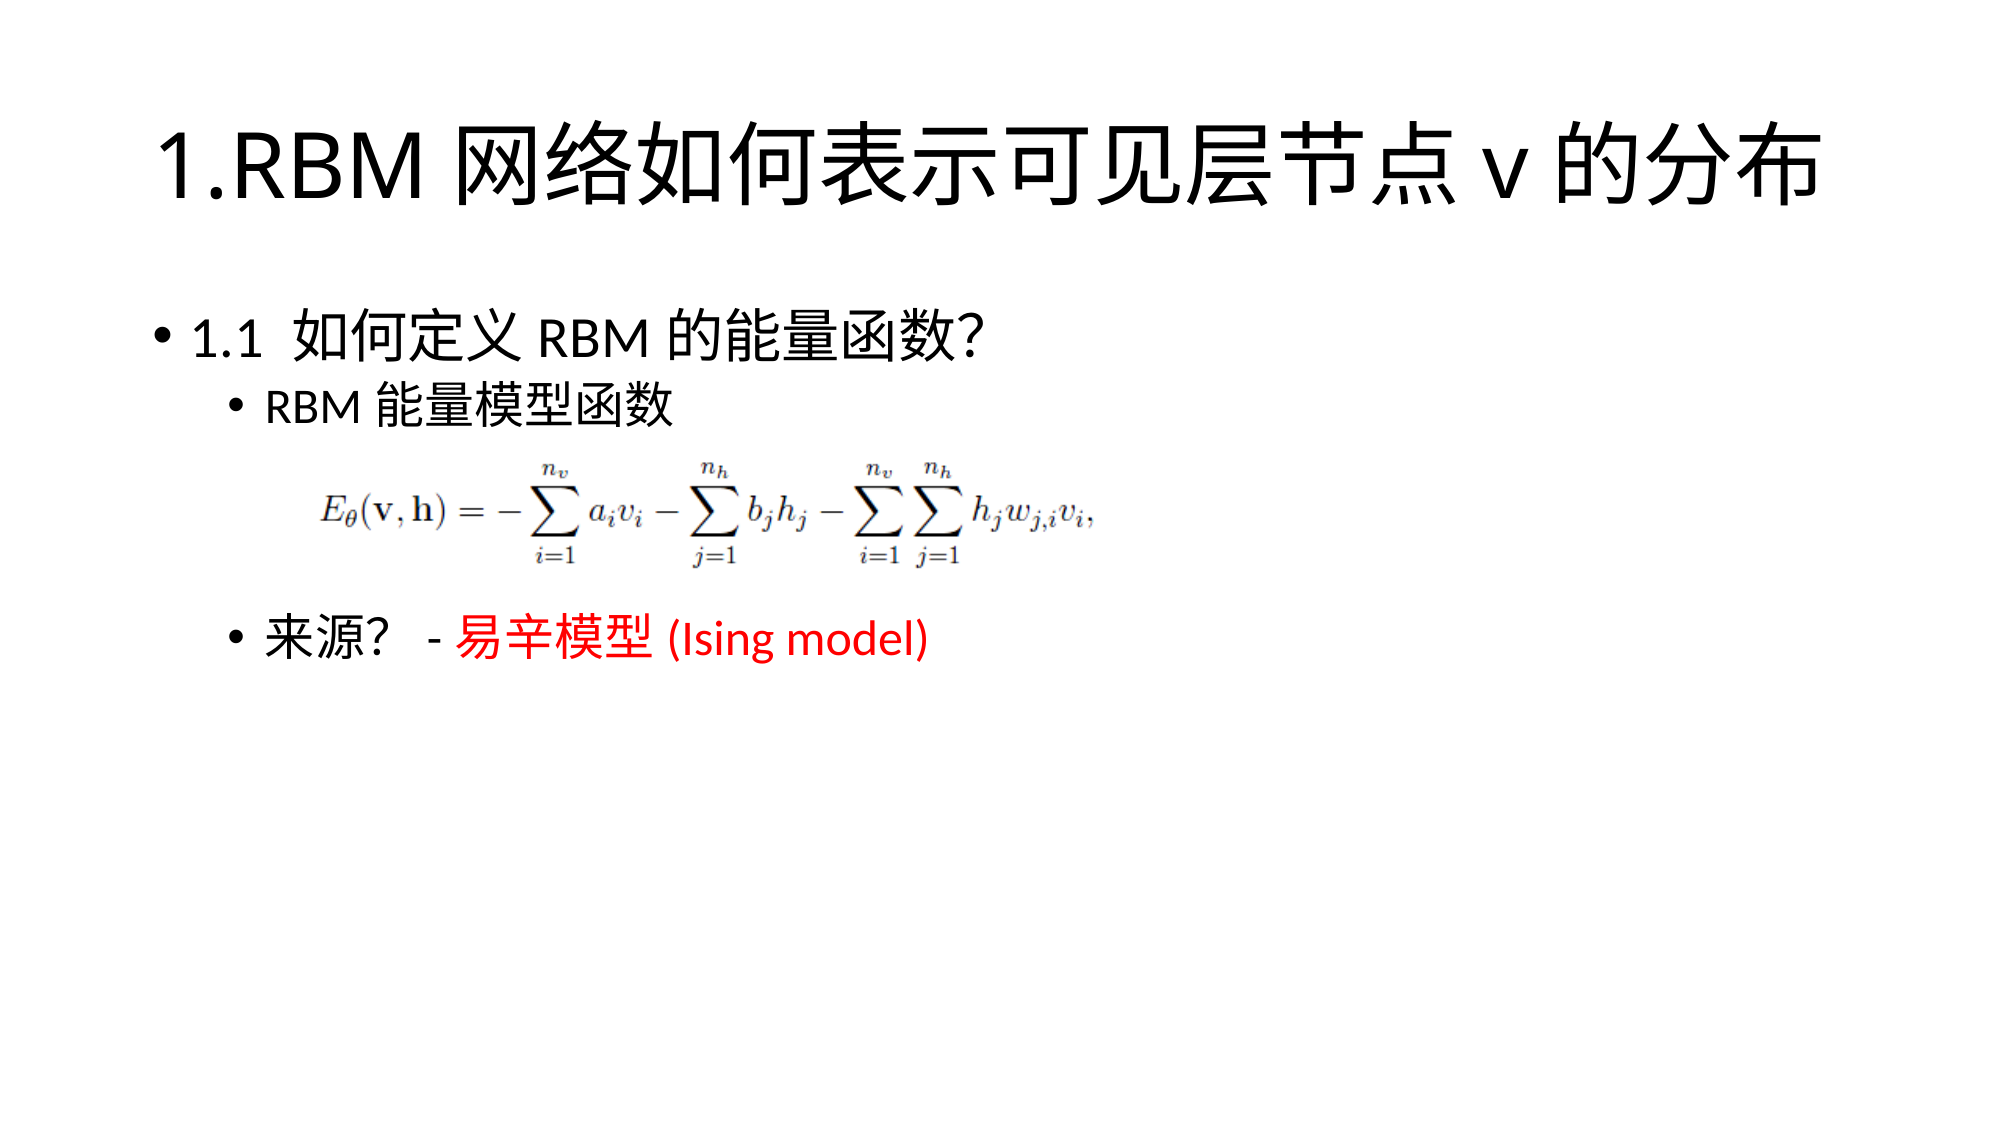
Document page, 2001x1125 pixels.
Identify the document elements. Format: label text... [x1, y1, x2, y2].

title 1.RBM网络如何表示可见层节点v的分布 [137, 59, 1863, 278]
list 1.1 如何定义RBM的能量函数？ RBM能量模型函数 来源？-易辛模型(Ising model) [137, 299, 1863, 1014]
picture [296, 436, 1125, 584]
